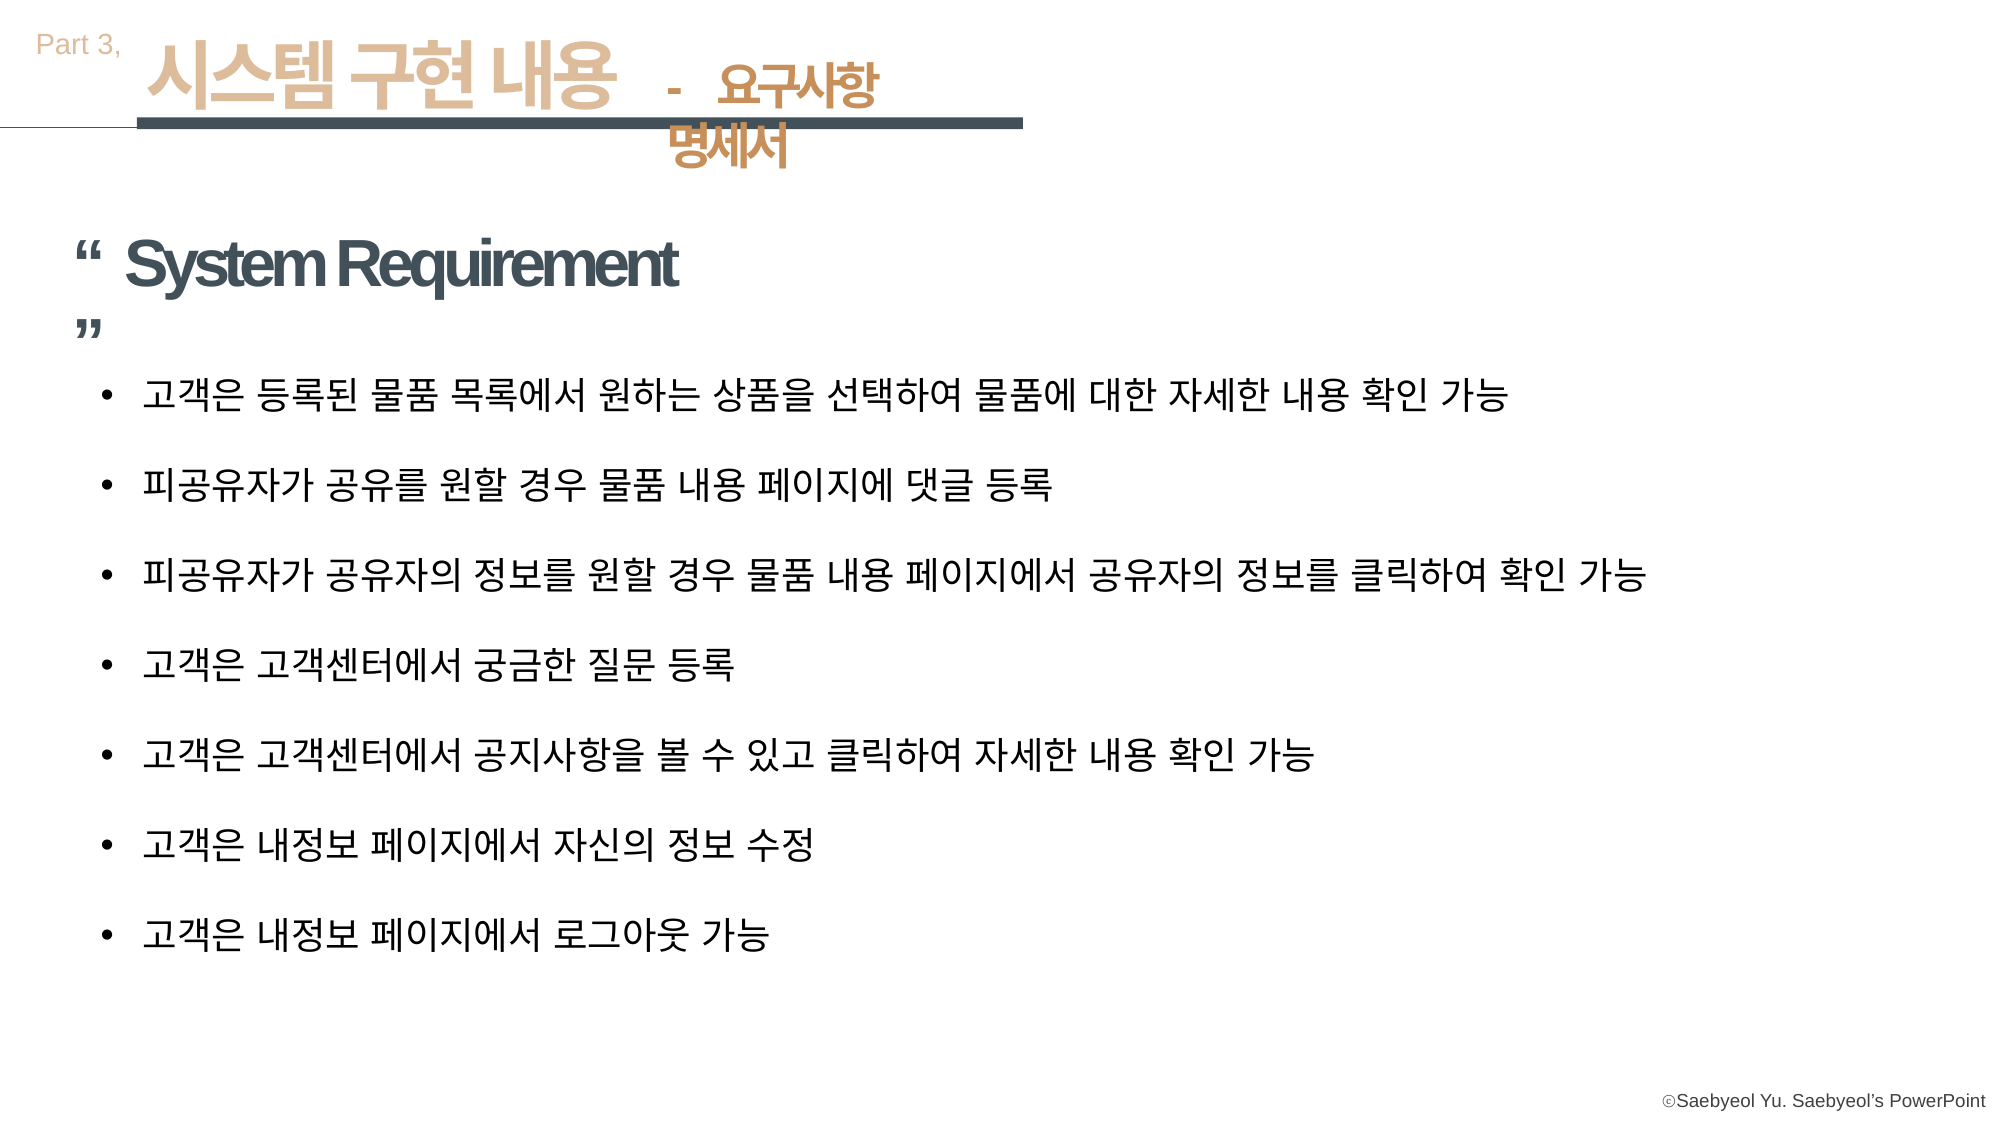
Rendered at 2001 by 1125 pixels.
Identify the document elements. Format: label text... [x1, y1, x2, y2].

text_box 시스템 구현 내용 [130, 20, 675, 126]
text_box “ System Requirement ” [57, 211, 719, 387]
text_box [1013, 116, 1024, 130]
text_box Part 3, [20, 18, 137, 68]
text_box - 요구사항 명세서 [651, 47, 1013, 183]
text_box 고객은 등록된 물품 목록에서 원하는 상품을 선택하여 물품에 대한 자세한 내용 확인 가능 피공유자가 공유를 원할 경우 물품 내용 페이지에 댓글 등록 피공유자가 공유자의 정보를 원할 경우 물품 내용 페이지에서 공유자의 정보를 클릭하여 확인 가능 고객은 고객센터에서 궁금한 질문 등록 고객은 고객센터에서 공지사항을 볼 수 있고 클릭하여 자세한 내용 확인 가능 고객은 내정보 페이지에서 자신의 정보 수정 고객은 내정보 페이지에서 로그아웃 가능 [85, 364, 1880, 964]
text_box [136, 116, 651, 130]
